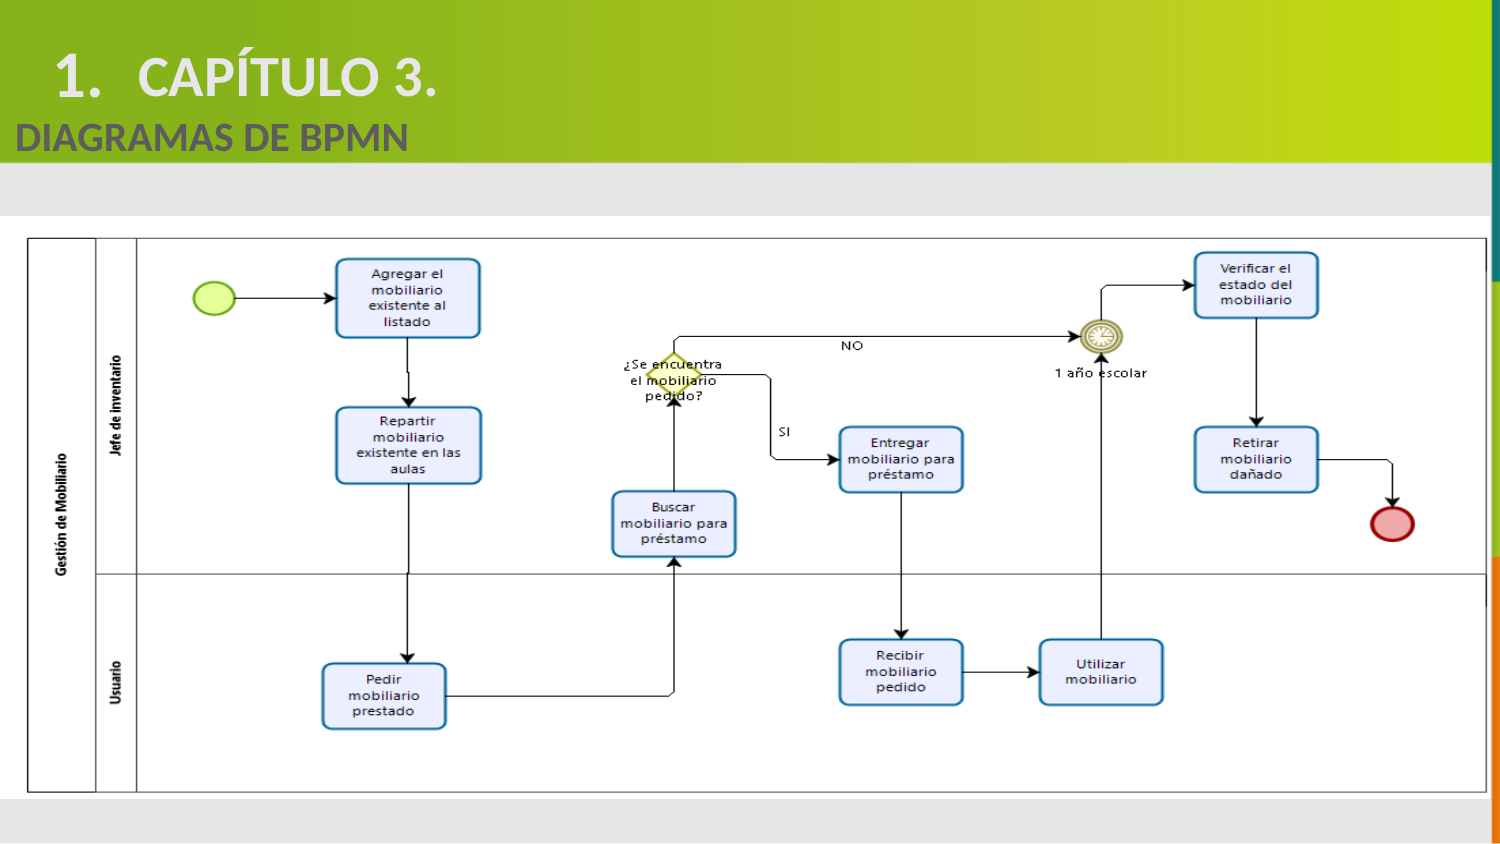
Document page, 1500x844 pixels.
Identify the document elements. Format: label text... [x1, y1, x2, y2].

picture [0, 0, 1500, 844]
text_box 1. [37, 23, 209, 101]
text_box DIAGRAMAS DE BPMN [0, 101, 1093, 168]
text_box CAPÍTULO 3. [209, 31, 655, 101]
